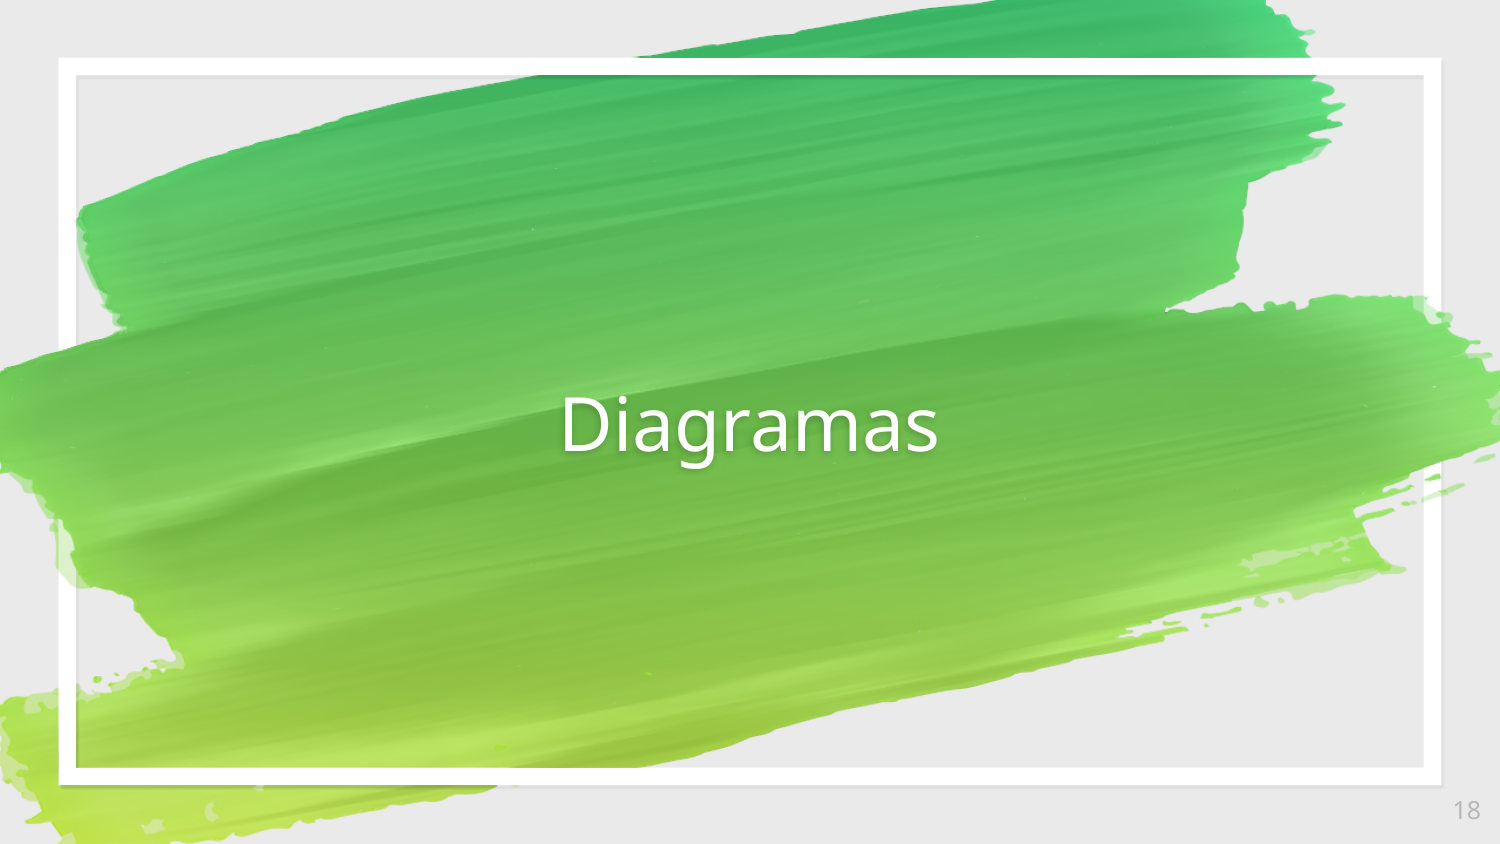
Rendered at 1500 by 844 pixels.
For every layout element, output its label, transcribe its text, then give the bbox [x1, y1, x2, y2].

title Diagramas [118, 326, 1382, 517]
slide_number 18 [1391, 779, 1482, 844]
picture [0, 0, 1500, 844]
